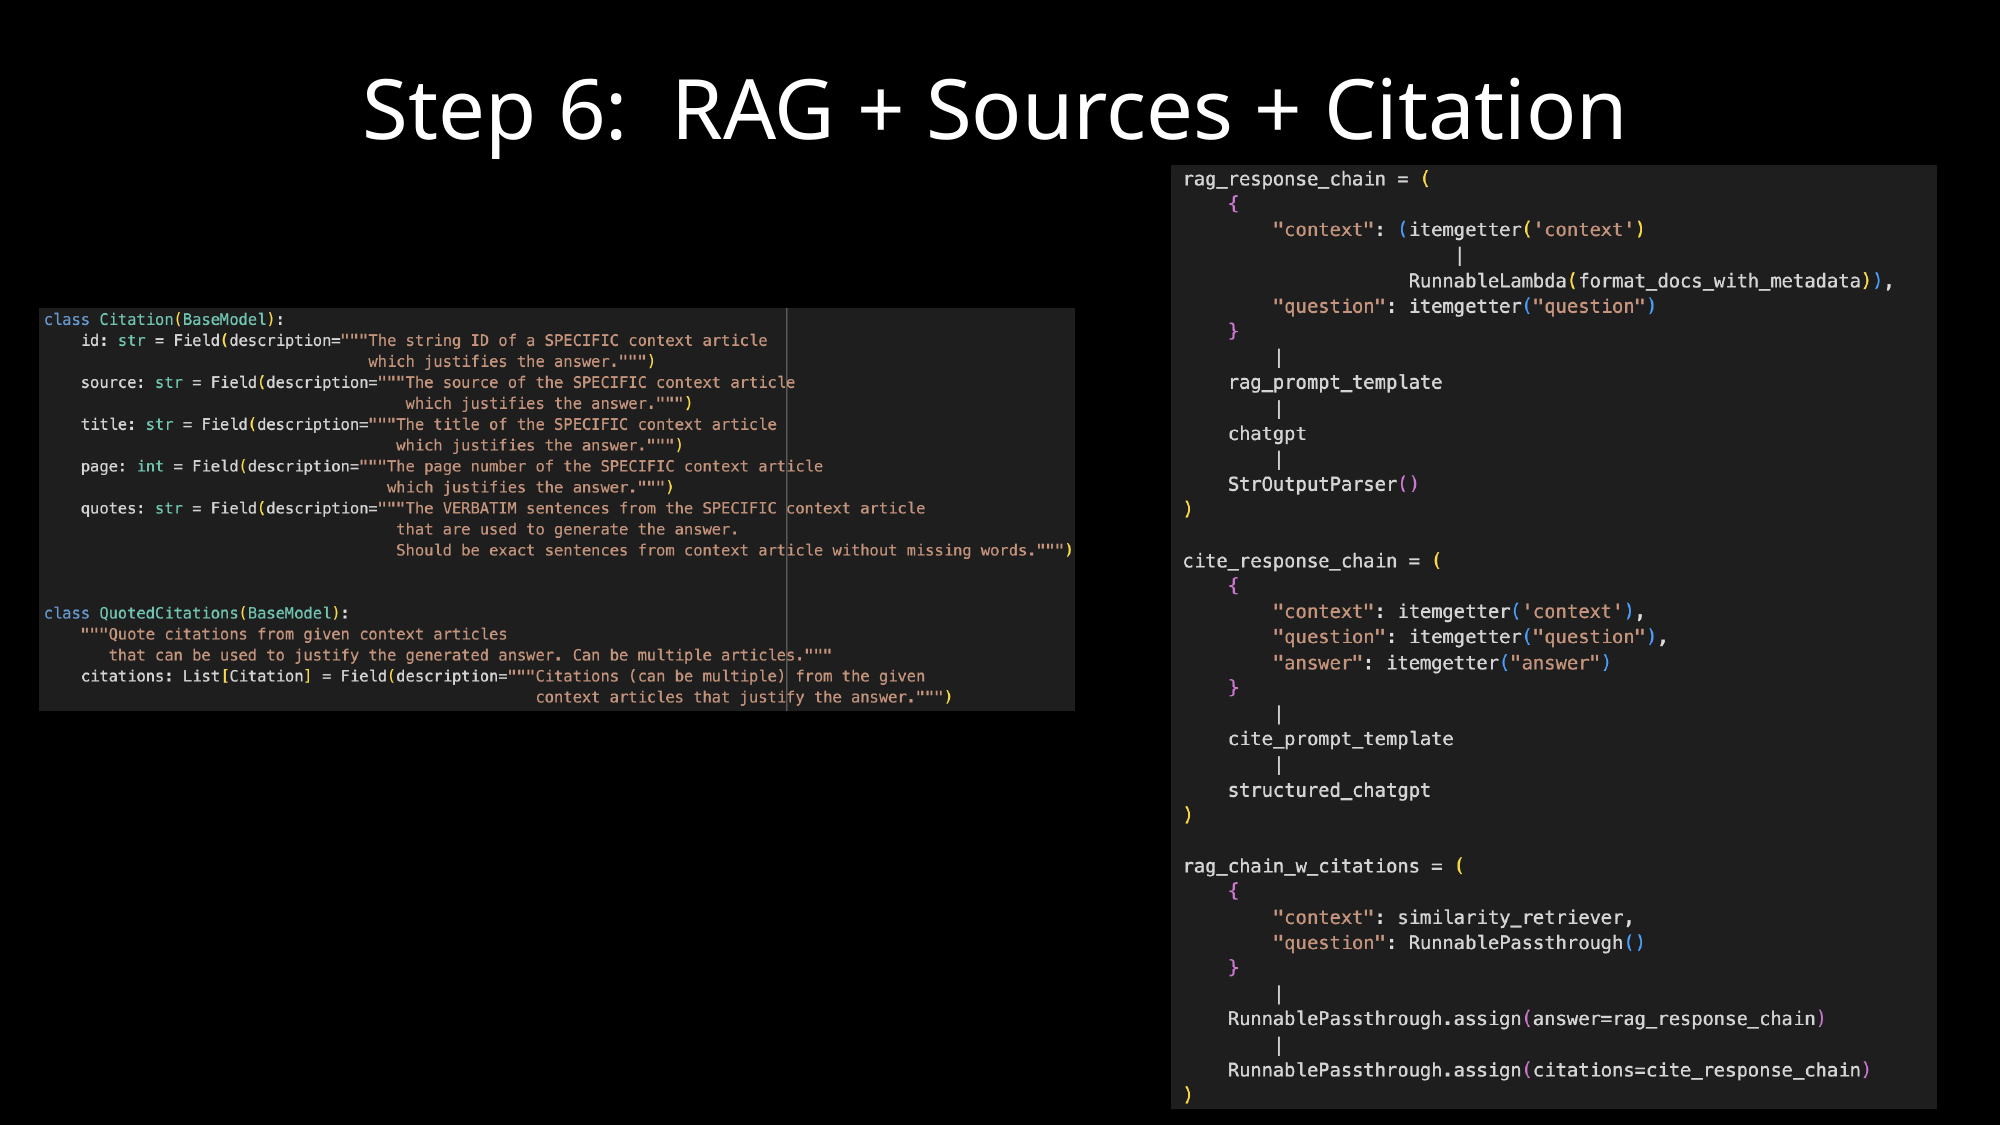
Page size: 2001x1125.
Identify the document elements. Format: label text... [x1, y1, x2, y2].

picture [38, 308, 1075, 711]
picture [1170, 164, 1937, 1110]
title Step 6: RAG + Sources + Citation [347, 39, 1765, 187]
